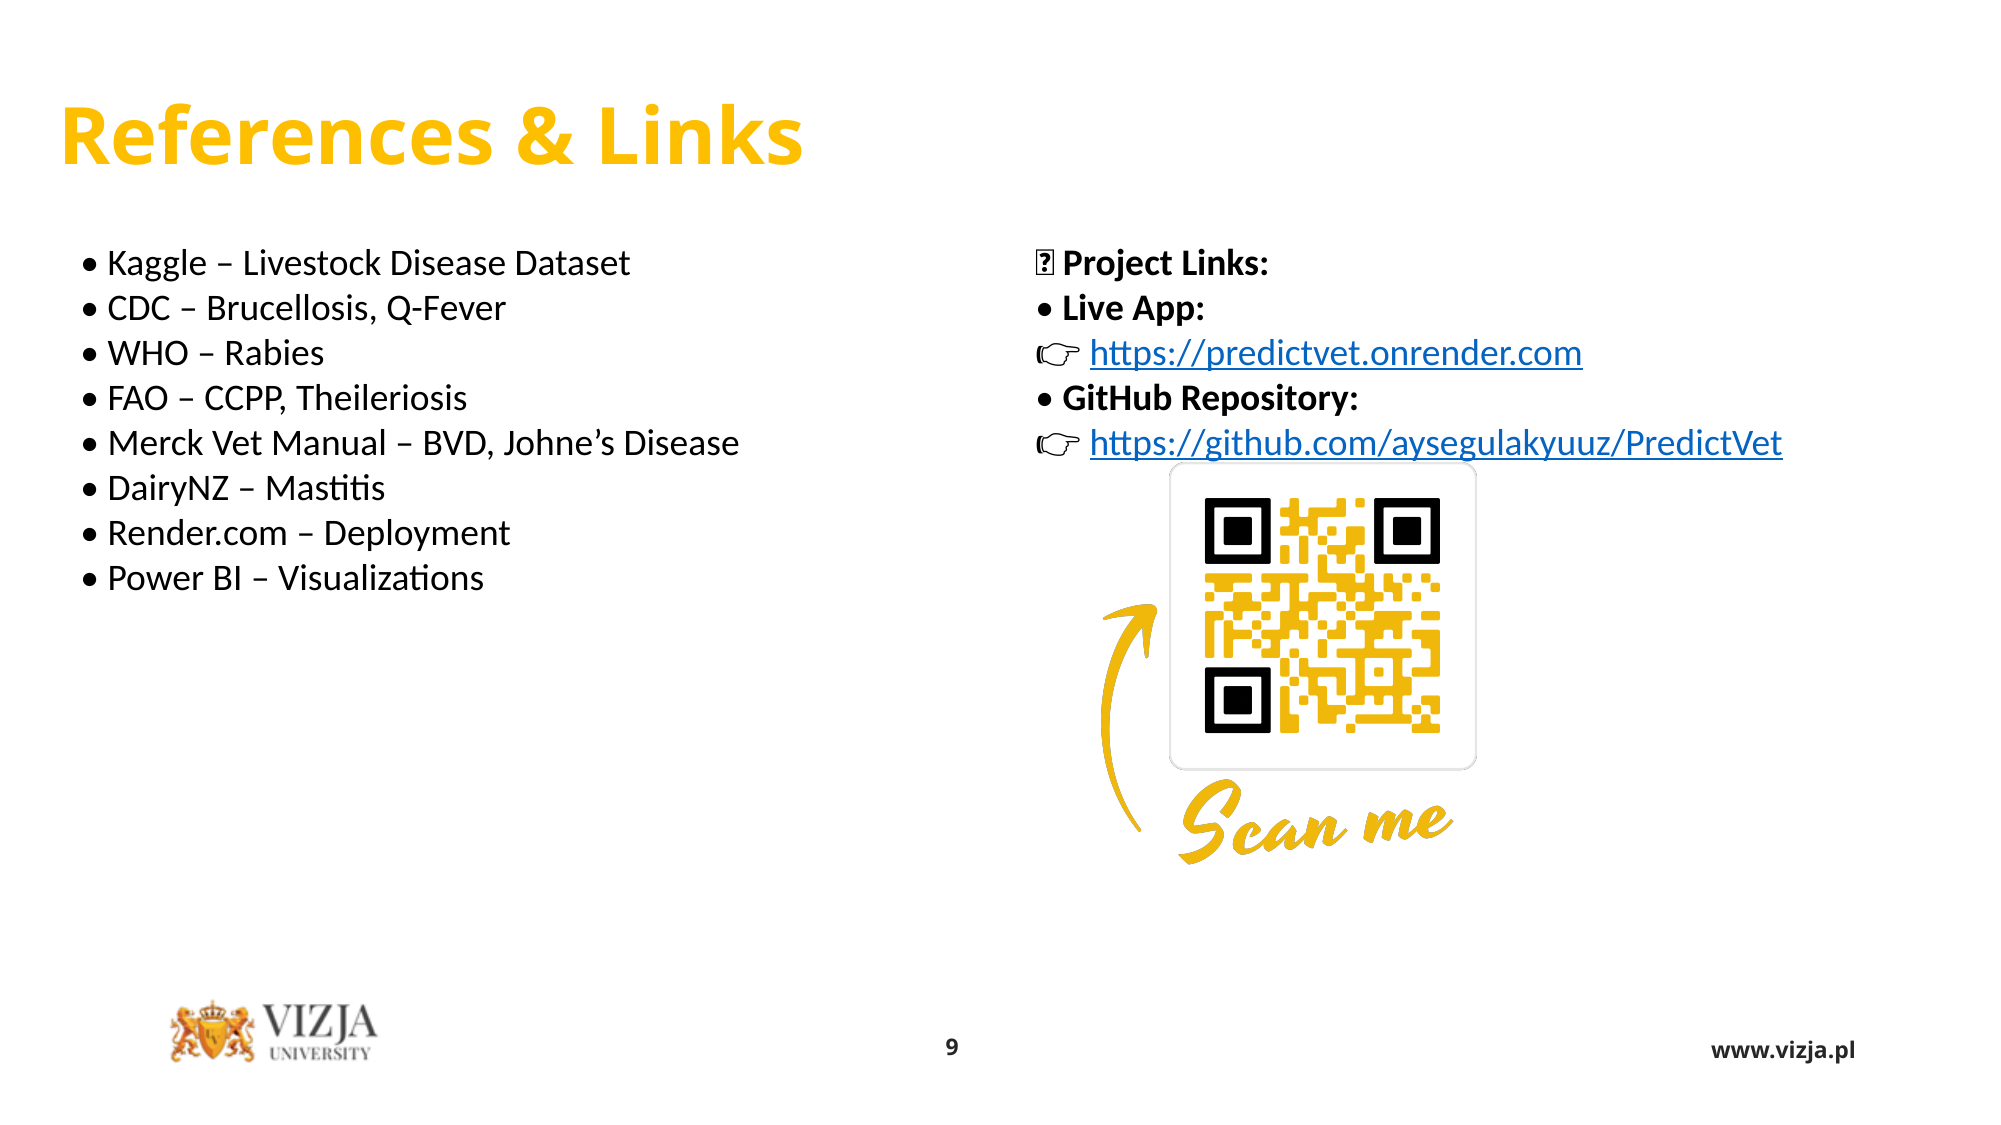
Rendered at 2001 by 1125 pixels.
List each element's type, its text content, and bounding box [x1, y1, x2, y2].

text_box 🔗 Project Links: • Live App: 👉 https://predictvet.onrender.com • GitHub Repository: 👉 https://github.com/aysegulakyuuz/PredictVet [1020, 230, 1834, 470]
text_box • Kaggle – Livestock Disease Dataset • CDC – Brucellosis, Q-Fever • WHO – Rabies • FAO – CCPP, Theileriosis • Merck Vet Manual – BVD, Johne’s Disease • DairyNZ – Mastitis • Render.com – Deployment • Power BI – Visualizations [65, 230, 773, 650]
picture [1101, 462, 1477, 895]
picture [65, 980, 449, 1087]
text_box References & Links [58, 84, 945, 181]
